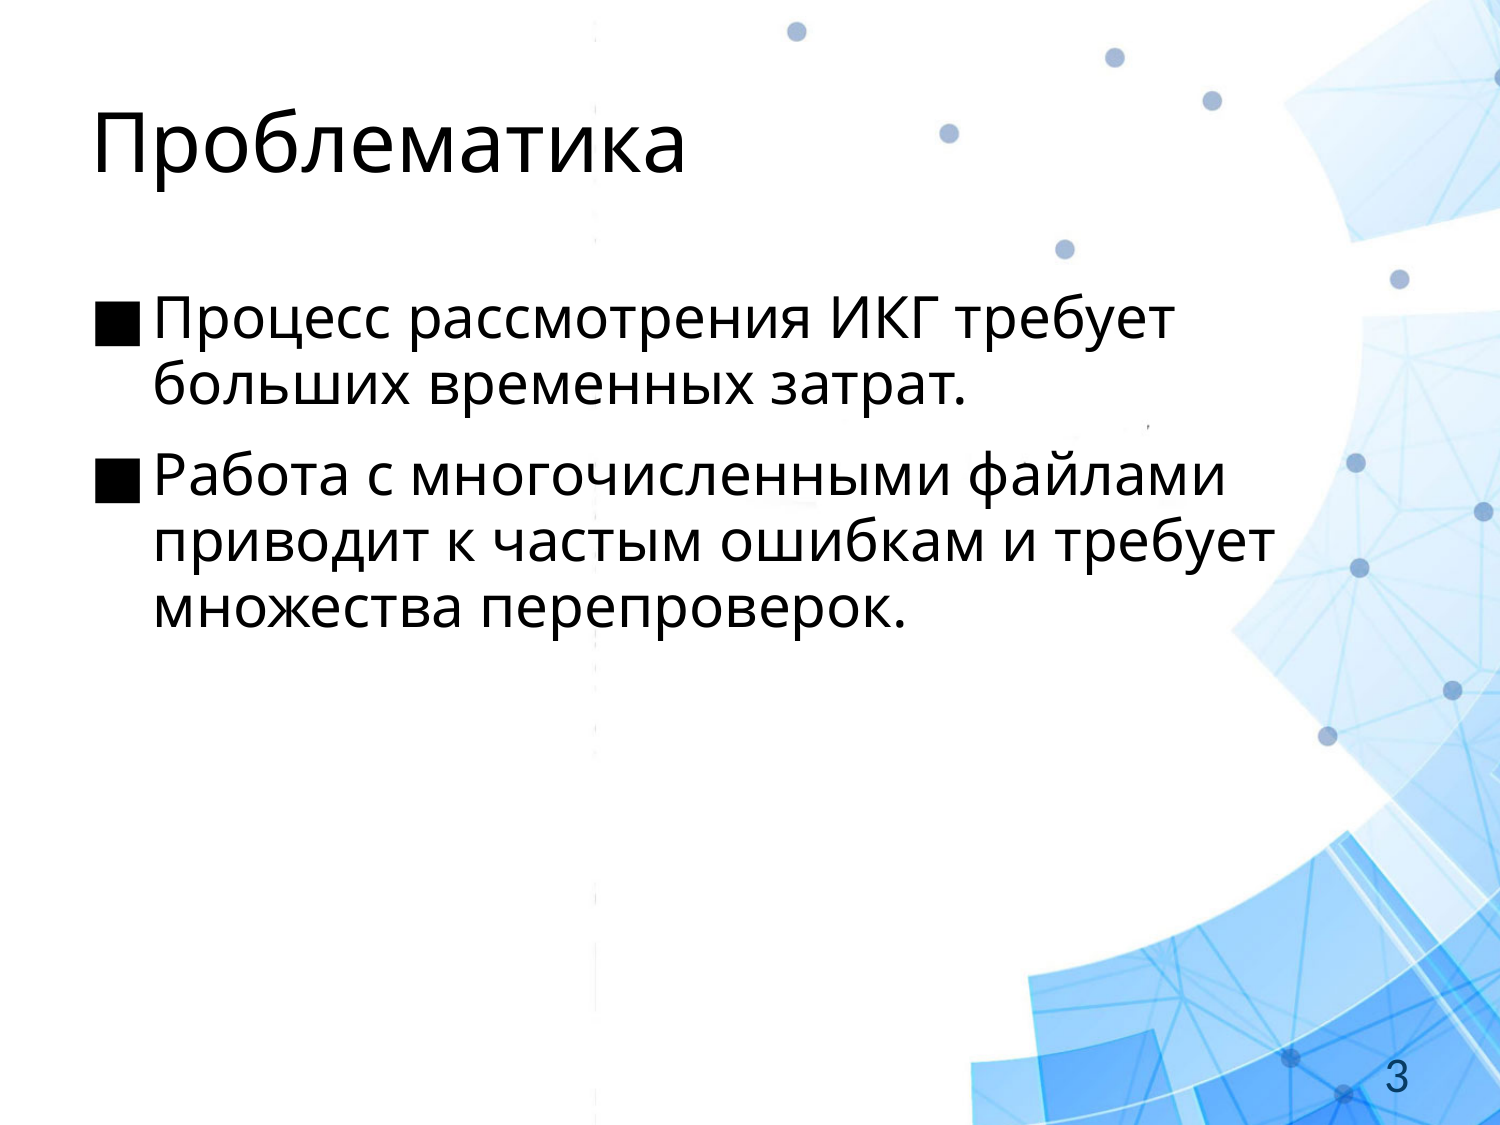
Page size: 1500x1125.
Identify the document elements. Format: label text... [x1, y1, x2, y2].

title Проблематика [75, 45, 1425, 233]
list Процесс рассмотрения ИКГ требует больших временных затрат. Работа с многочисленными файлами приводит к частым ошибкам и требует множества перепроверок. [75, 278, 1294, 1022]
picture [0, 0, 1500, 1125]
slide_number 3 [1074, 1042, 1425, 1103]
